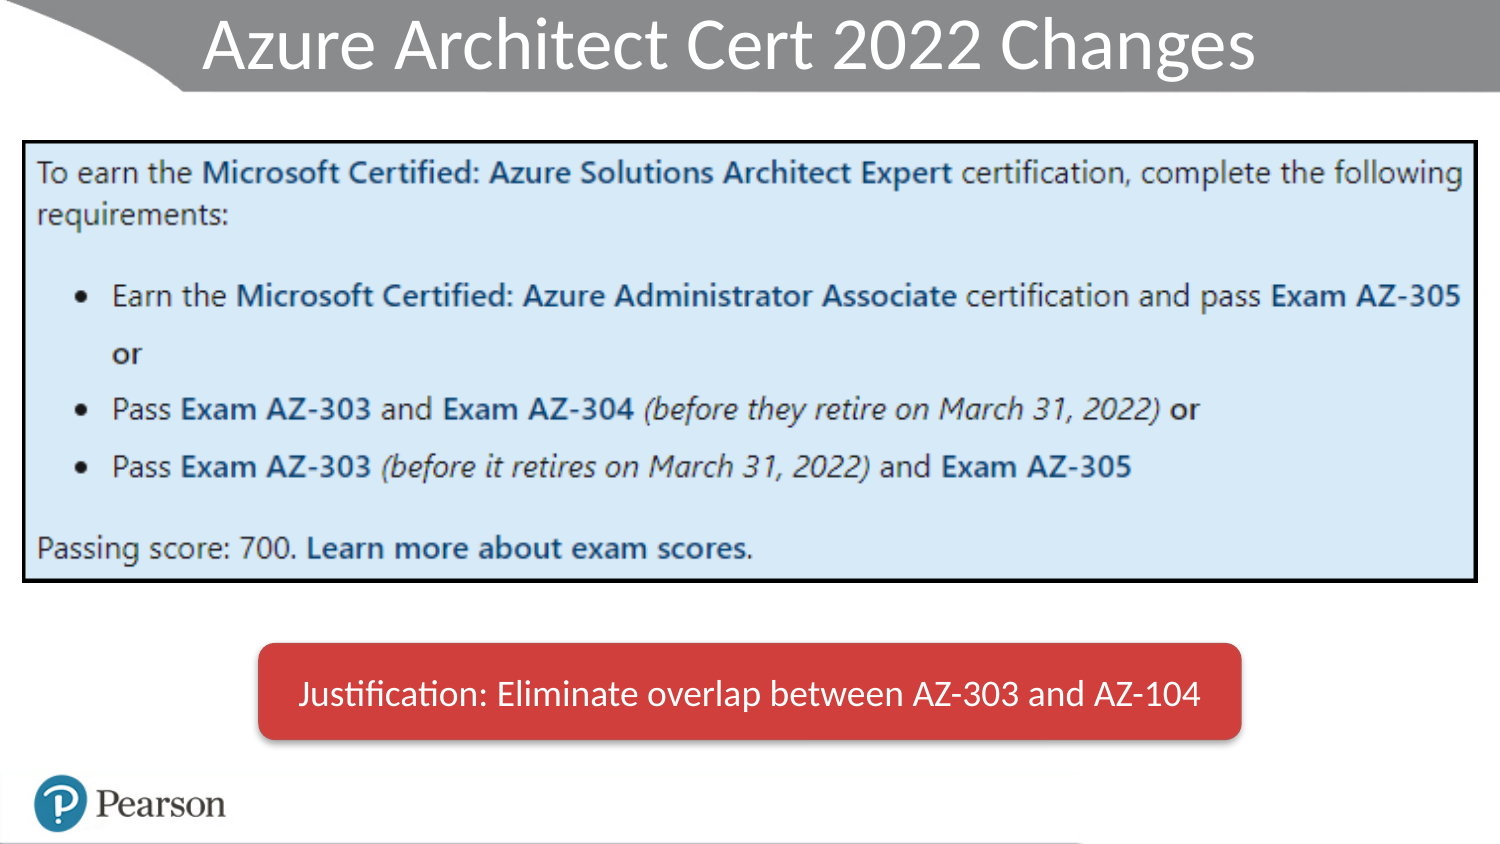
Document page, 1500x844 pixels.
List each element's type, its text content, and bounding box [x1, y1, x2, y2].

title Azure Architect Cert 2022 Changes [187, 0, 1426, 79]
picture [0, 0, 1500, 844]
text_box Justification: Eliminate overlap between AZ-303 and AZ-104 [258, 642, 1242, 741]
